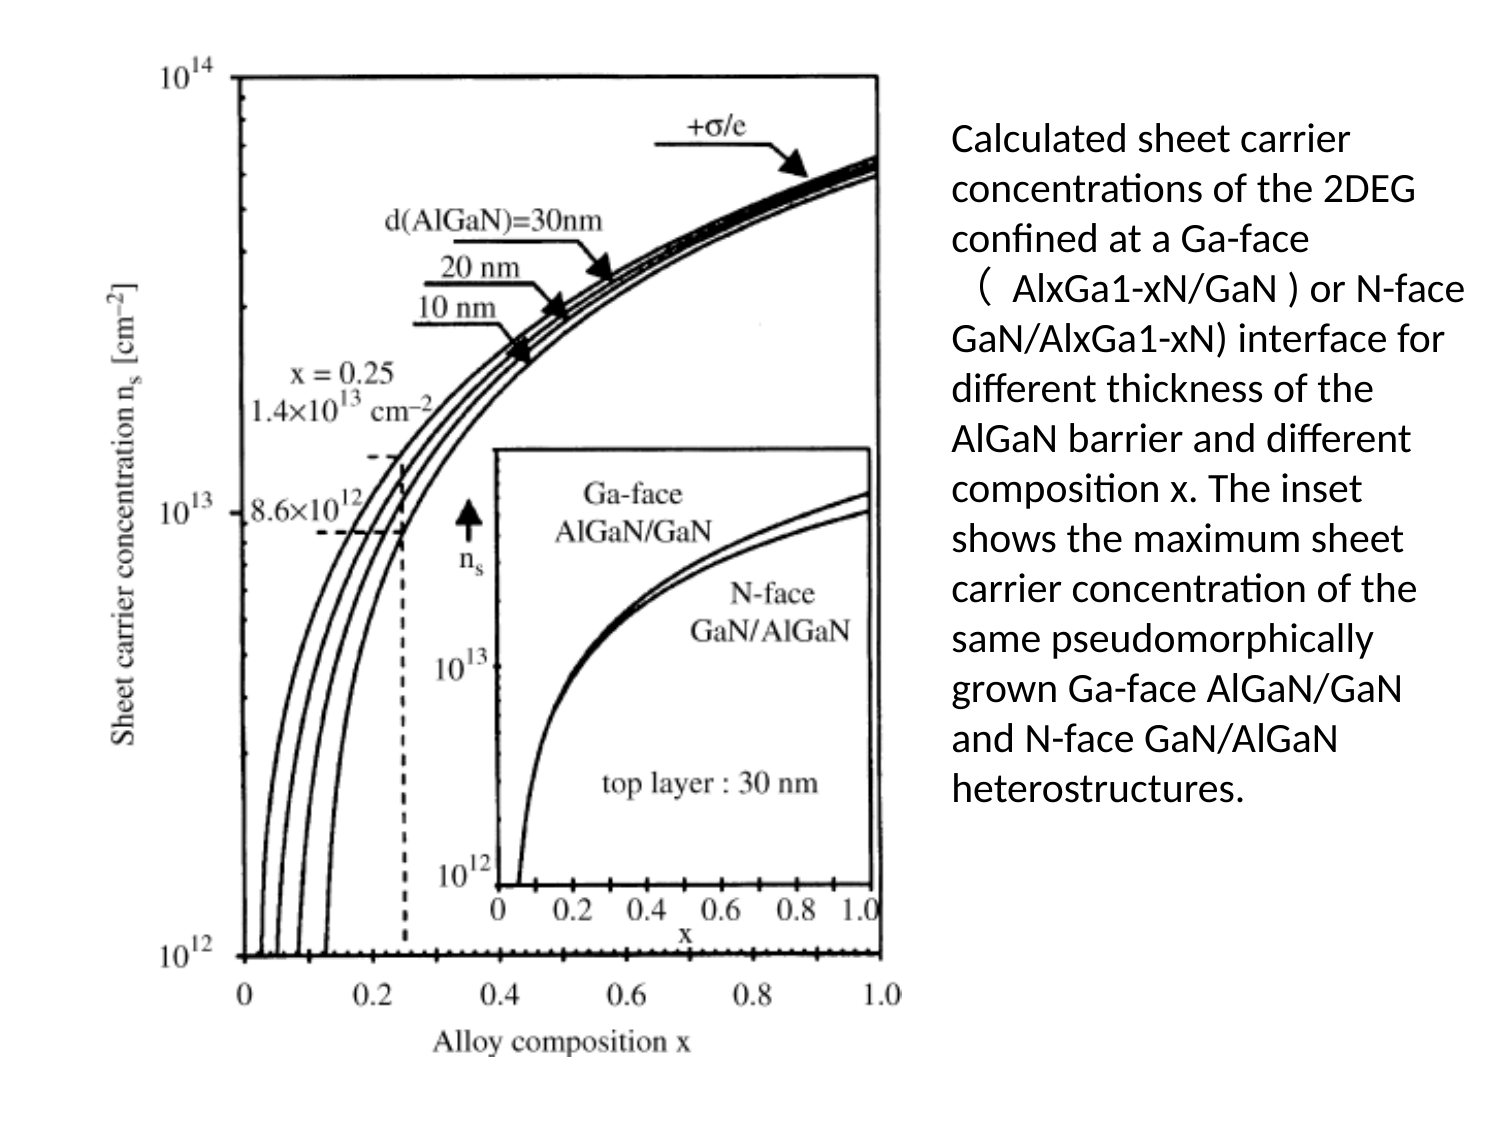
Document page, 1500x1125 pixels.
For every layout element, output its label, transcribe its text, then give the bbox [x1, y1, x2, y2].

text_box Calculated sheet carrier concentrations of the 2DEG confined at a Ga-face （ AlxGa1-xN/GaN ) or N-face GaN/AlxGa1-xN) interface for different thickness of the AlGaN barrier and different composition x. The inset shows the maximum sheet carrier concentration of the same pseudomorphically grown Ga-face AlGaN/GaN and N-face GaN/AlGaN heterostructures. [936, 103, 1486, 819]
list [64, 42, 902, 1057]
